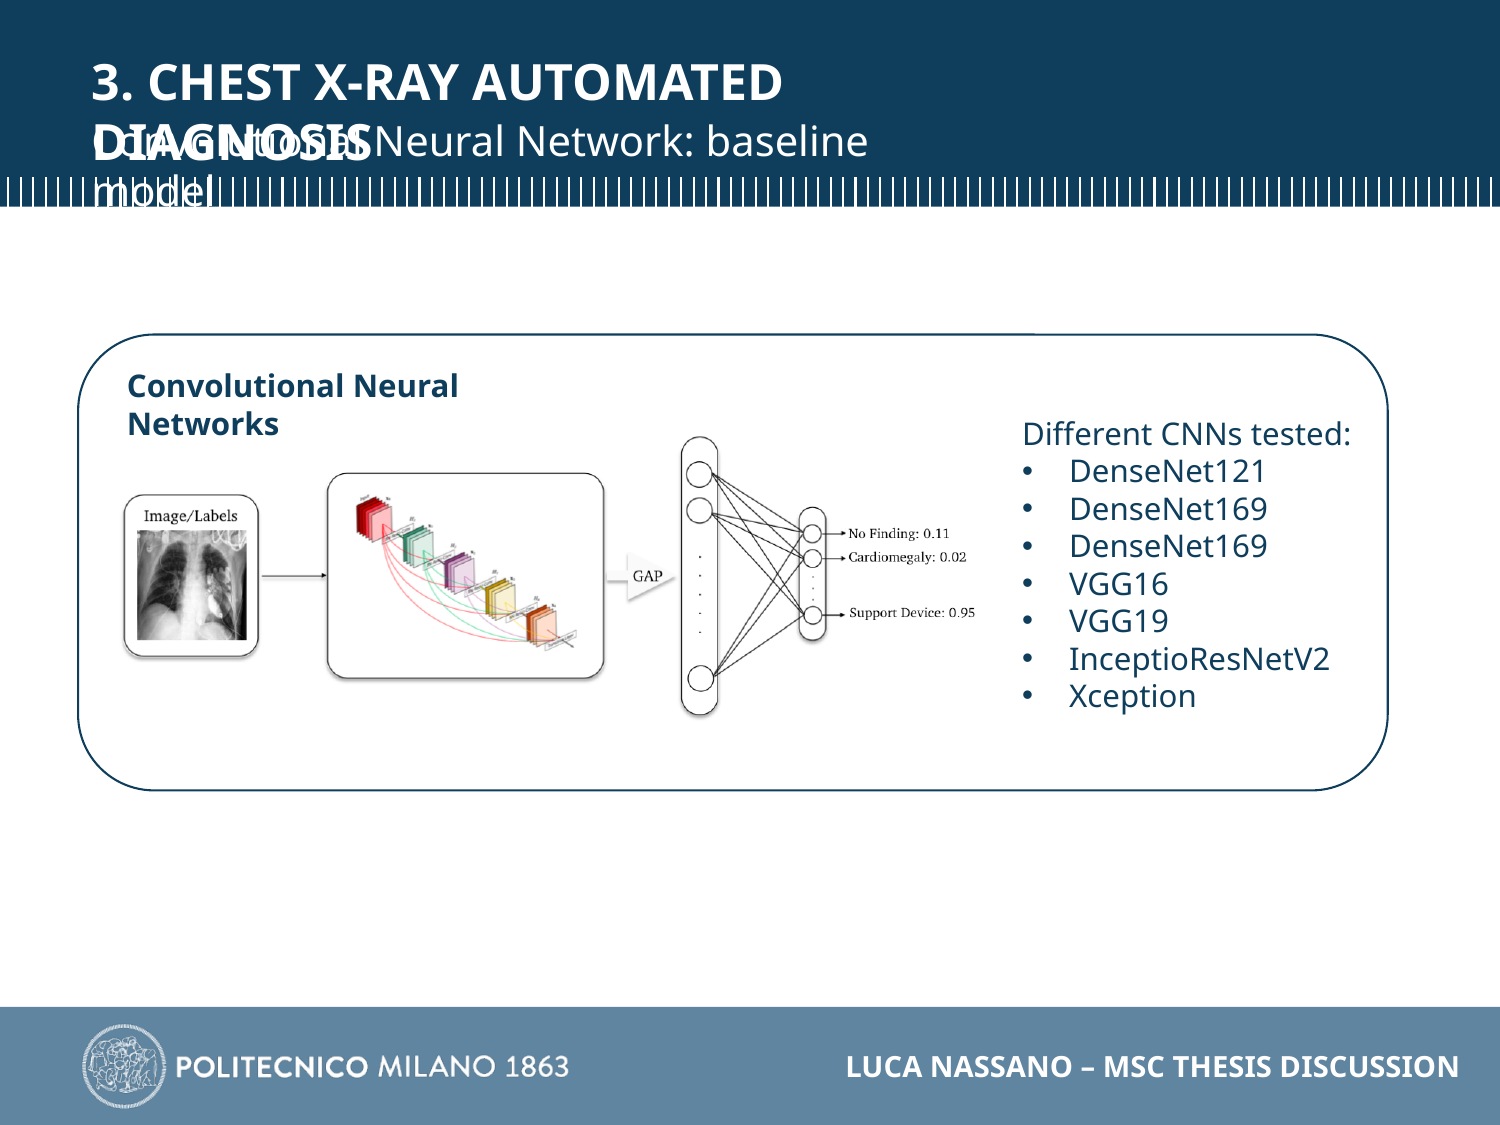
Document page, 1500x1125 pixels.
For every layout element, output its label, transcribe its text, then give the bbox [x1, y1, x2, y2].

picture [76, 1018, 576, 1113]
text_box Convolutional Neural Network: baseline model [76, 107, 1008, 223]
text_box 3. CHEST X-RAY AUTOMATED DIAGNOSIS [76, 43, 1091, 178]
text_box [78, 334, 1388, 791]
